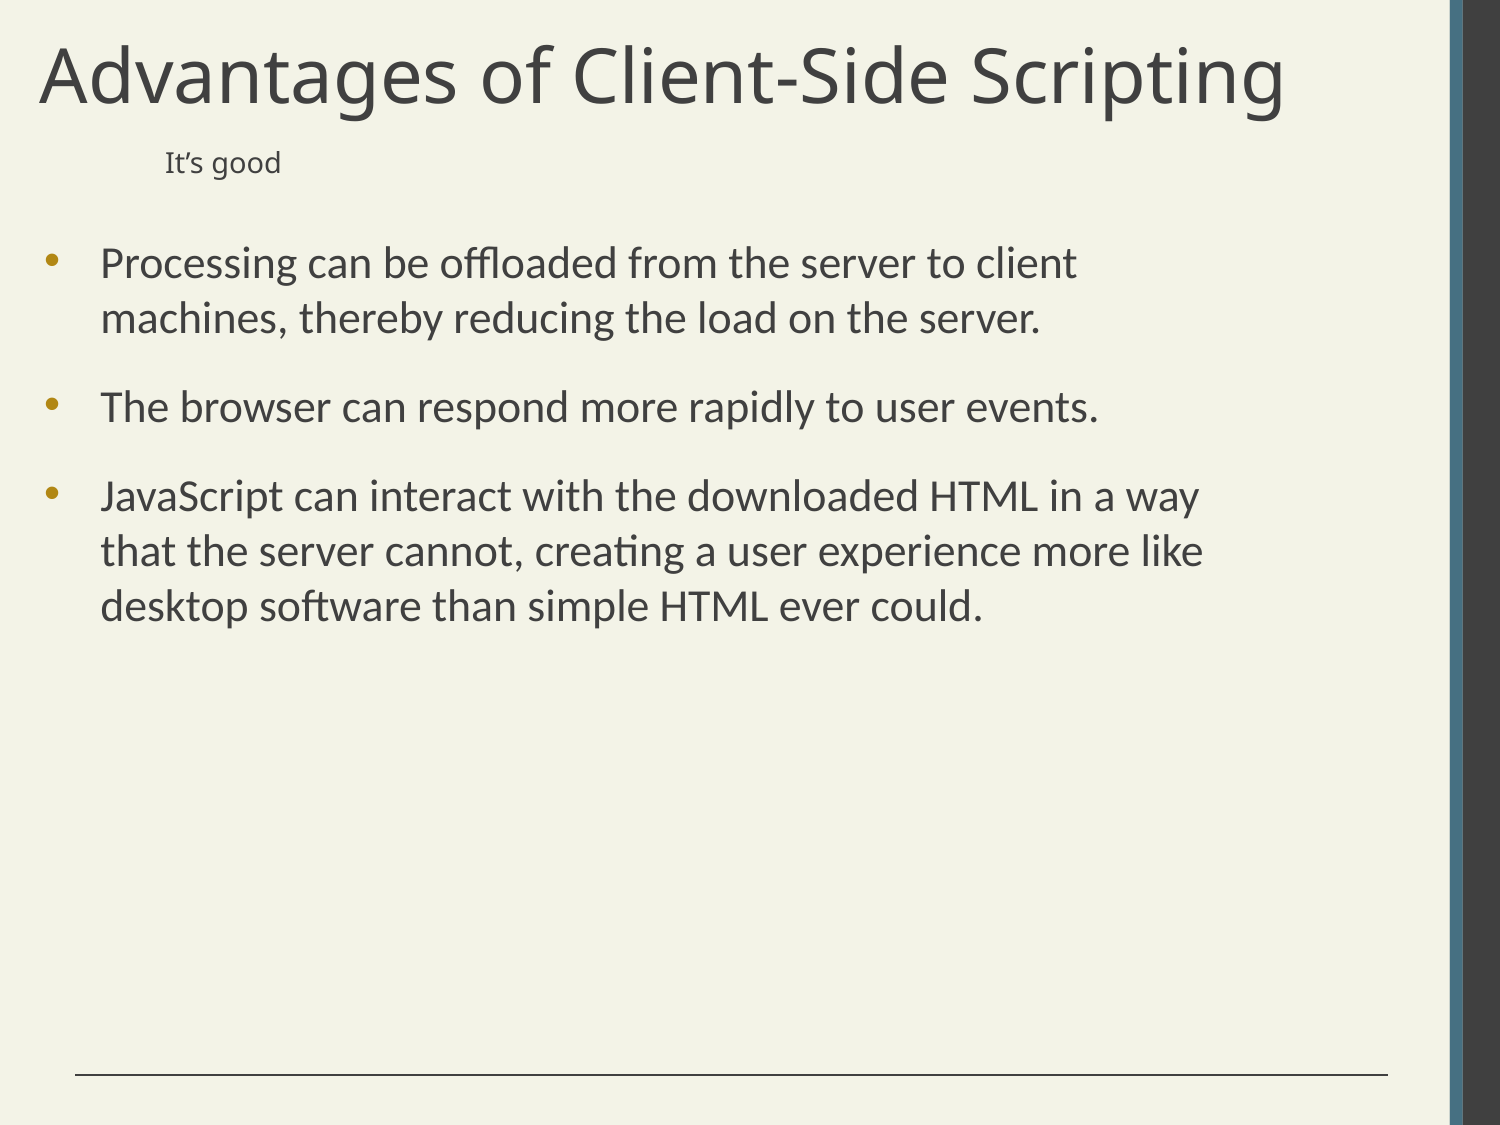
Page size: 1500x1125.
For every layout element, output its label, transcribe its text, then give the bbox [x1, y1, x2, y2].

list It’s good [150, 137, 1200, 188]
title Advantages of Client-Side Scripting [24, 20, 1425, 188]
list Processing can be offloaded from the server to client machines, thereby reducing the load on the server. The browser can respond more rapidly to user events. JavaScript can interact with the downloaded HTML in a way that the server cannot, creating a user experience more like desktop software than simple HTML ever could. [29, 224, 1250, 968]
